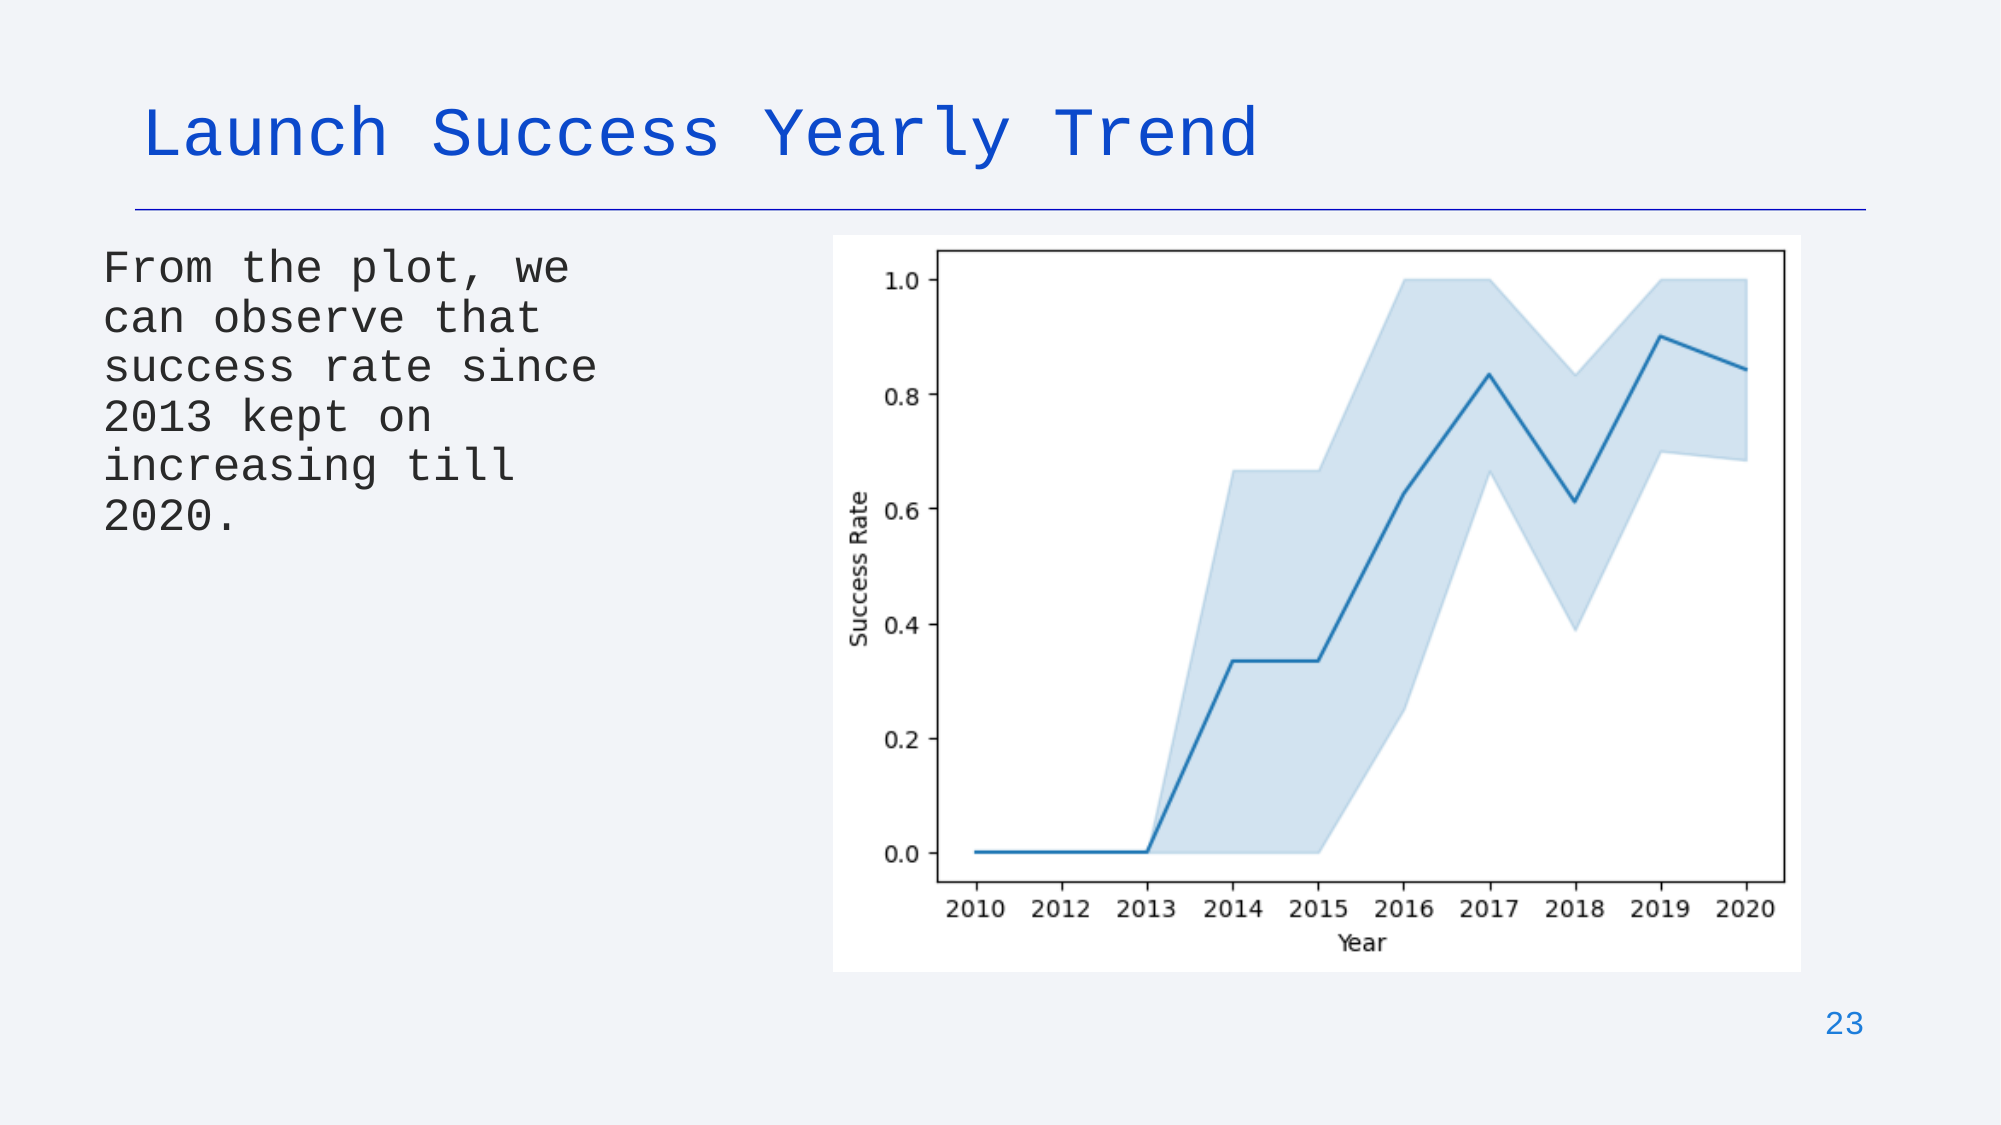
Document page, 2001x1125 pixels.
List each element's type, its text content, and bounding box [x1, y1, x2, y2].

text_box Launch Success Yearly Trend [126, 88, 1852, 179]
slide_number ‹#› [1429, 988, 1880, 1055]
picture [0, 0, 2001, 1125]
list From the plot, we can observe that success rate since 2013 kept on increasing till 2020. [12, 235, 658, 563]
